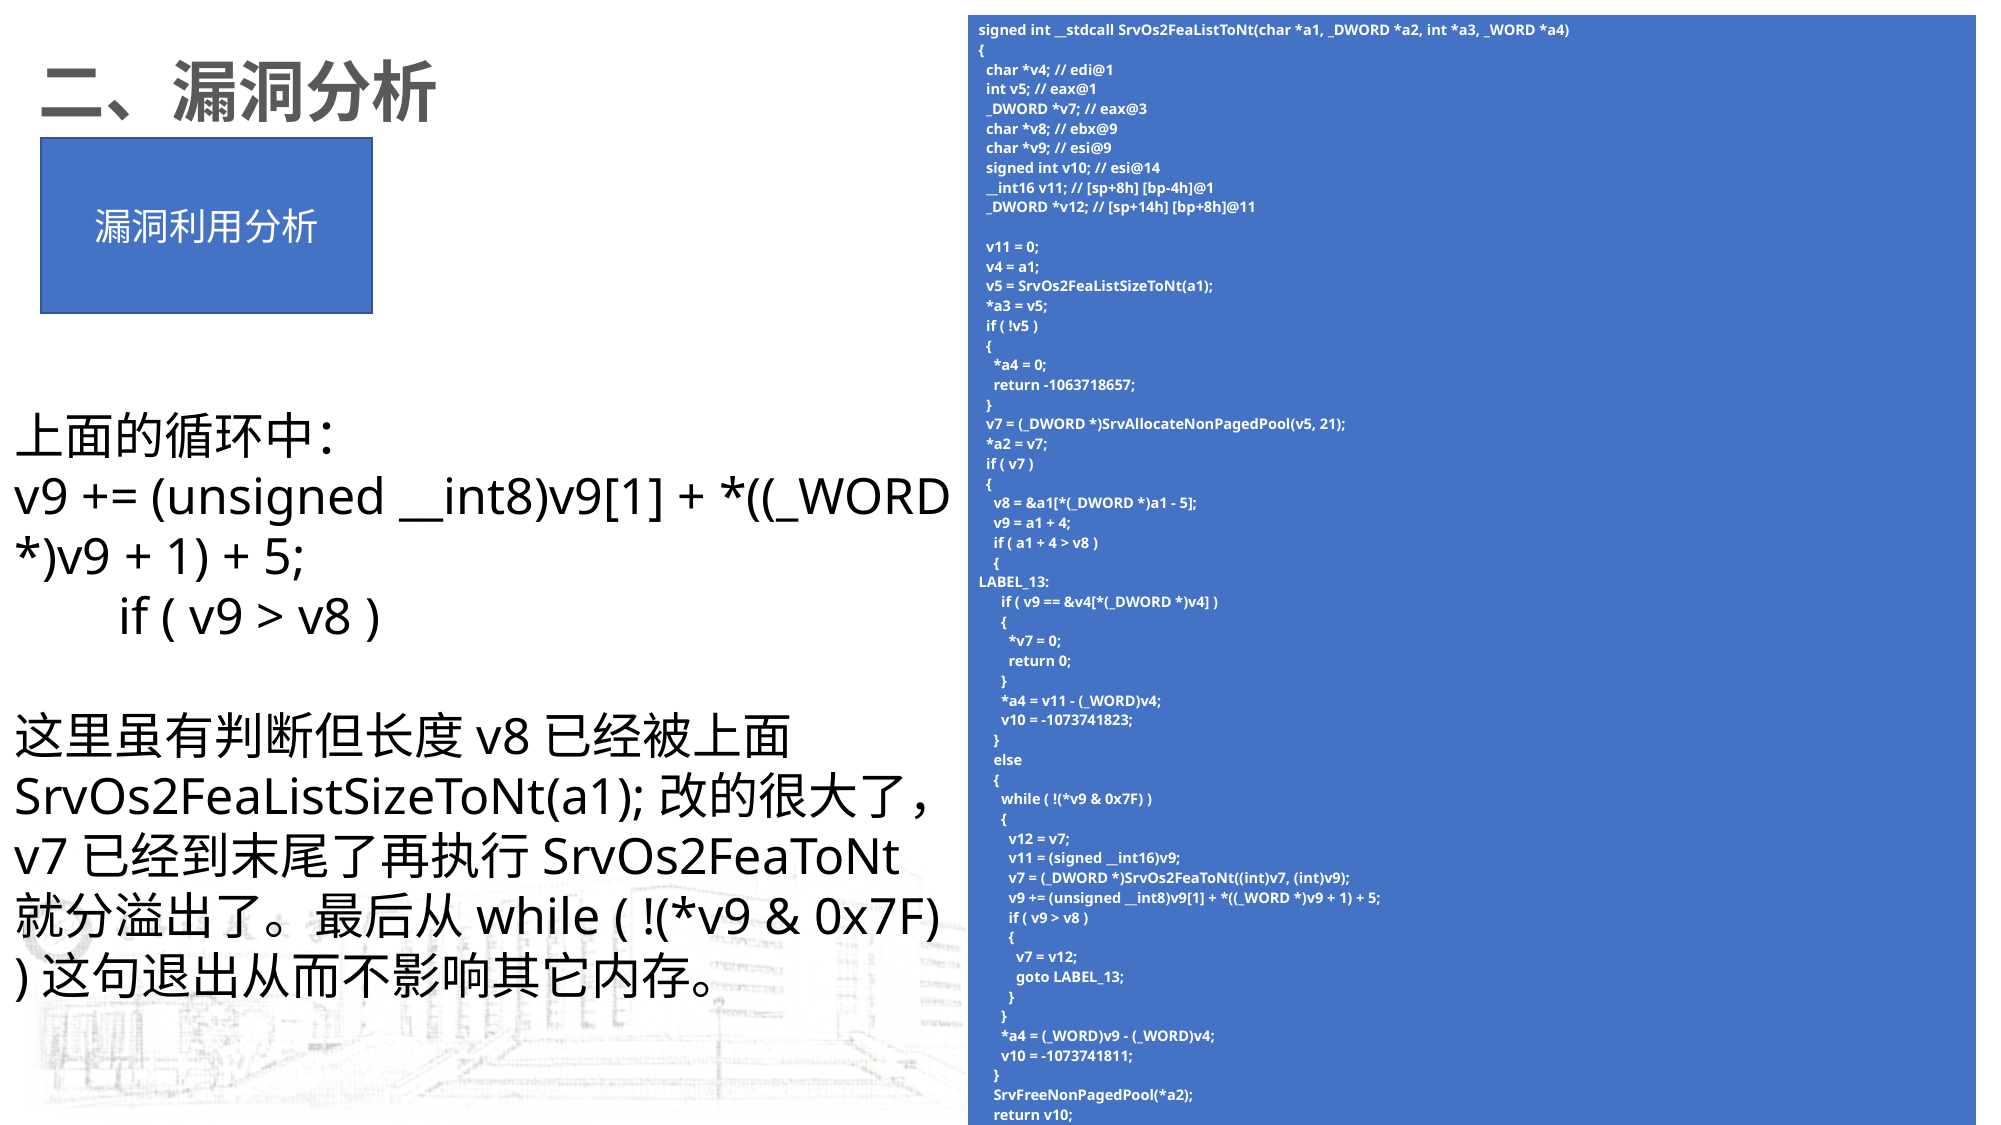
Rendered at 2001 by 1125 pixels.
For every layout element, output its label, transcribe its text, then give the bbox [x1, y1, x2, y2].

text_box 上面的循环中： v9 += (unsigned __int8)v9[1] + *((_WORD *)v9 + 1) + 5; if ( v9 > v8 ) 这里虽有判断但长度v8已经被上面SrvOs2FeaListSizeToNt(a1);改的很大了，v7已经到末尾了再执行SrvOs2FeaToNt就分溢出了。最后从while ( !(*v9 & 0x7F) )这句退出从而不影响其它内存。 [0, 397, 968, 1013]
table_header signed int __stdcall SrvOs2FeaListToNt(char *a1, _DWORD *a2, int *a3, _WORD *a4) { char *v4; // edi@1 int v5; // eax@1 _DWORD *v7; // eax@3 char *v8; // ebx@9 char *v9; // esi@9 signed int v10; // esi@14 __int16 v11; // [sp+8h] [bp-4h]@1 _DWORD *v12; // [sp+14h] [bp+8h]@11 v11 = 0; v4 = a1; v5 = SrvOs2FeaListSizeToNt(a1); *a3 = v5; if ( !v5 ) { *a4 = 0; return -1063718657; } v7 = (_DWORD *)SrvAllocateNonPagedPool(v5, 21); *a2 = v7; if ( v7 ) { v8 = &a1[*(_DWORD *)a1 - 5]; v9 = a1 + 4; if ( a1 + 4 > v8 ) { LABEL_13: if ( v9 == &v4[*(_DWORD *)v4] ) { *v7 = 0; return 0; } *a4 = v11 - (_WORD)v4; v10 = -1073741823; } else { while ( !(*v9 & 0x7F) ) { v12 = v7; v11 = (signed __int16)v9; v7 = (_DWORD *)SrvOs2FeaToNt((int)v7, (int)v9); v9 += (unsigned __int8)v9[1] + *((_WORD *)v9 + 1) + 5; if ( v9 > v8 ) { v7 = v12; goto LABEL_13; } } *a4 = (_WORD)v9 - (_WORD)v4; v10 = -1073741811; } SrvFreeNonPagedPool(*a2); return v10; } if ( *((_BYTE *)WPP_GLOBAL_Control + 29) >= 2u && *((_BYTE *)WPP_GLOBAL_Control + 32) & 1 && KeGetCurrentIrql() < 2u ) { DbgPrint("SrvOs2FeaListToNt: Unable to allocate %d bytes from nonpaged pool.", *a3, 0); DbgPrint("\n"); } return -1073741307; } [968, 15, 1976, 1125]
text_box 漏洞利用分析 [40, 137, 373, 314]
text_box 二、漏洞分析 [23, 42, 966, 138]
